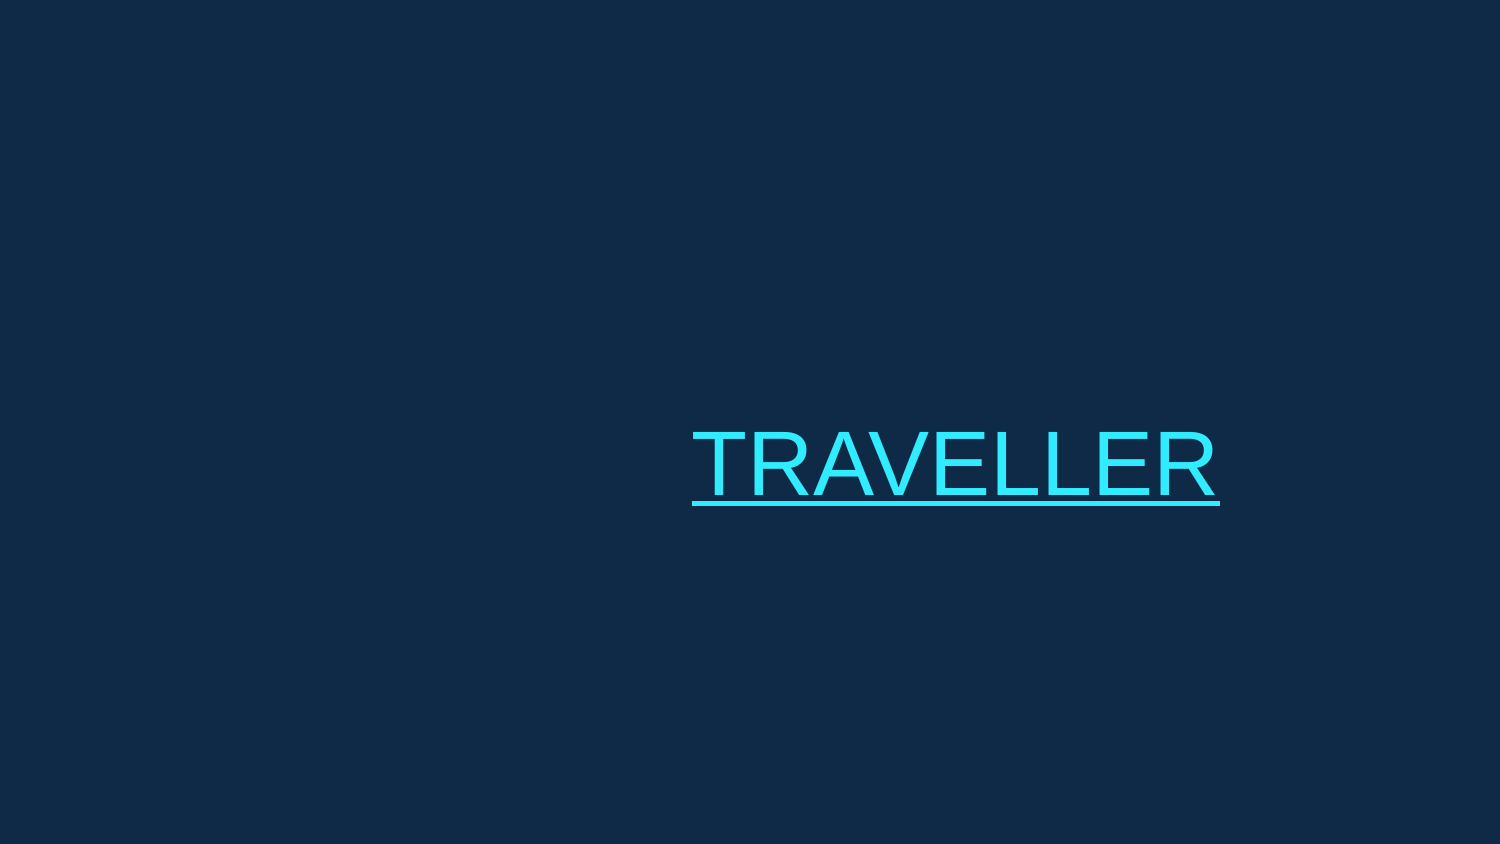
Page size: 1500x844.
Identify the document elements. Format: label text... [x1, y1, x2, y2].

text_box TRAVELLER [676, 396, 1236, 522]
